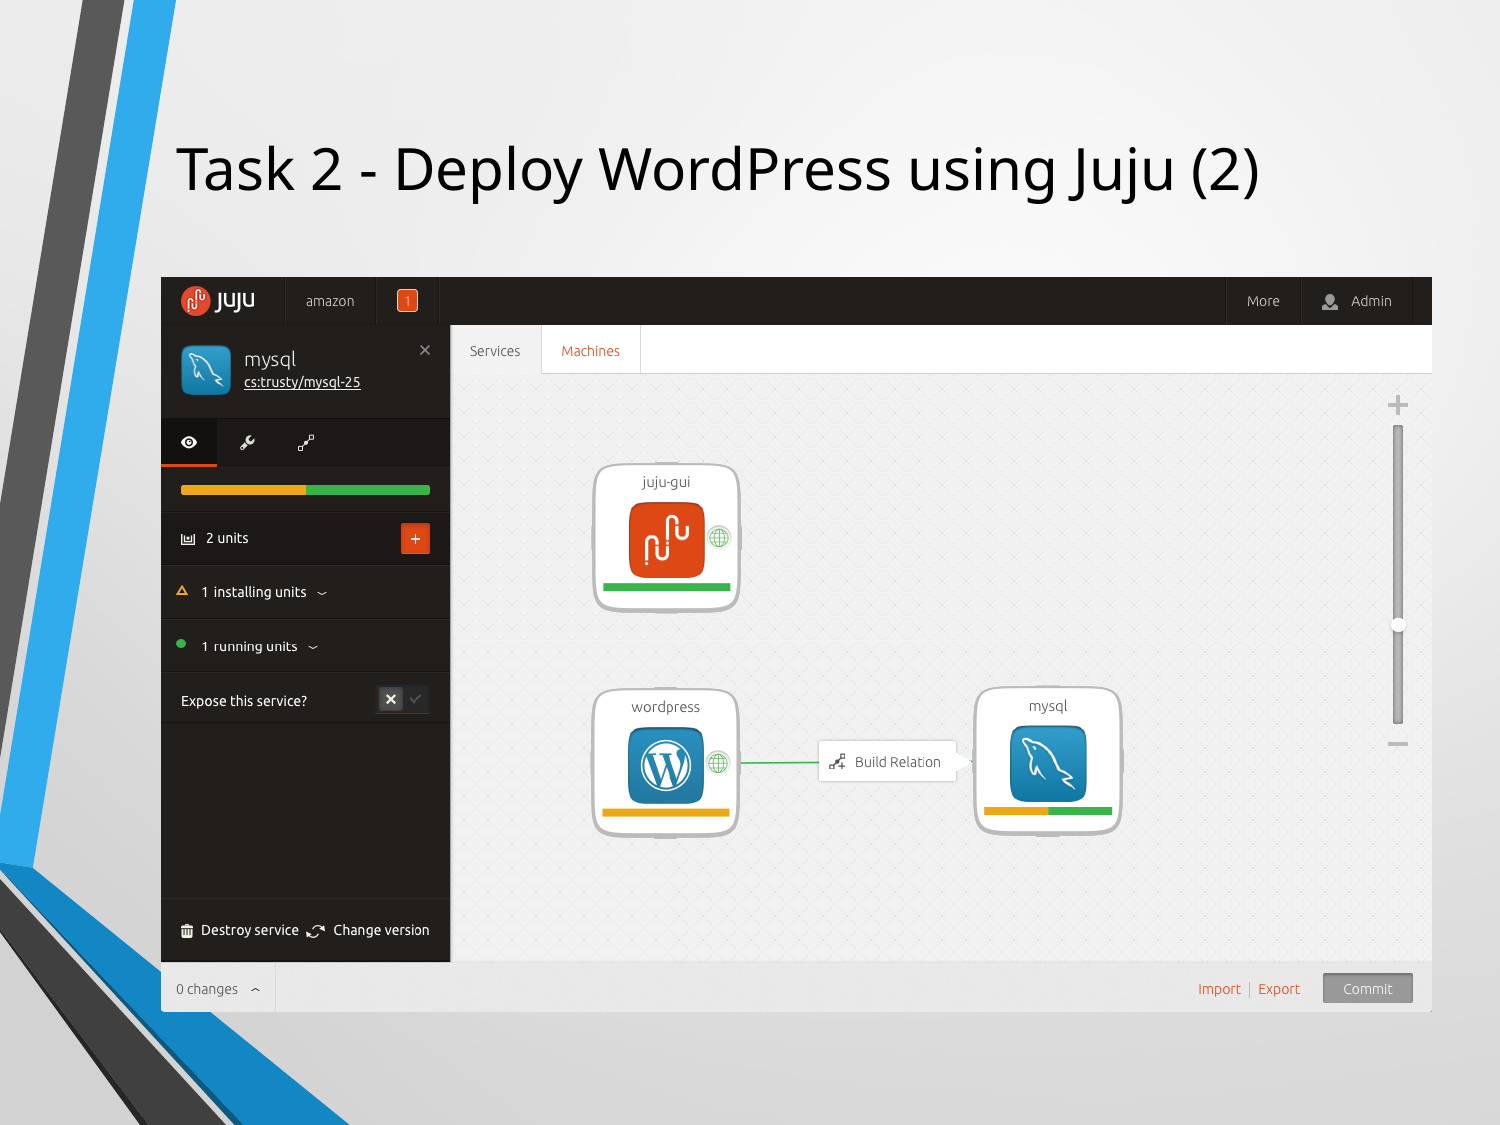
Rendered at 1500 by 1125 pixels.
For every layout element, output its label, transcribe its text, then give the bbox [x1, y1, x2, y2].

title Task 2 - Deploy WordPress using Juju (2) [161, 75, 1425, 277]
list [160, 277, 1432, 1012]
